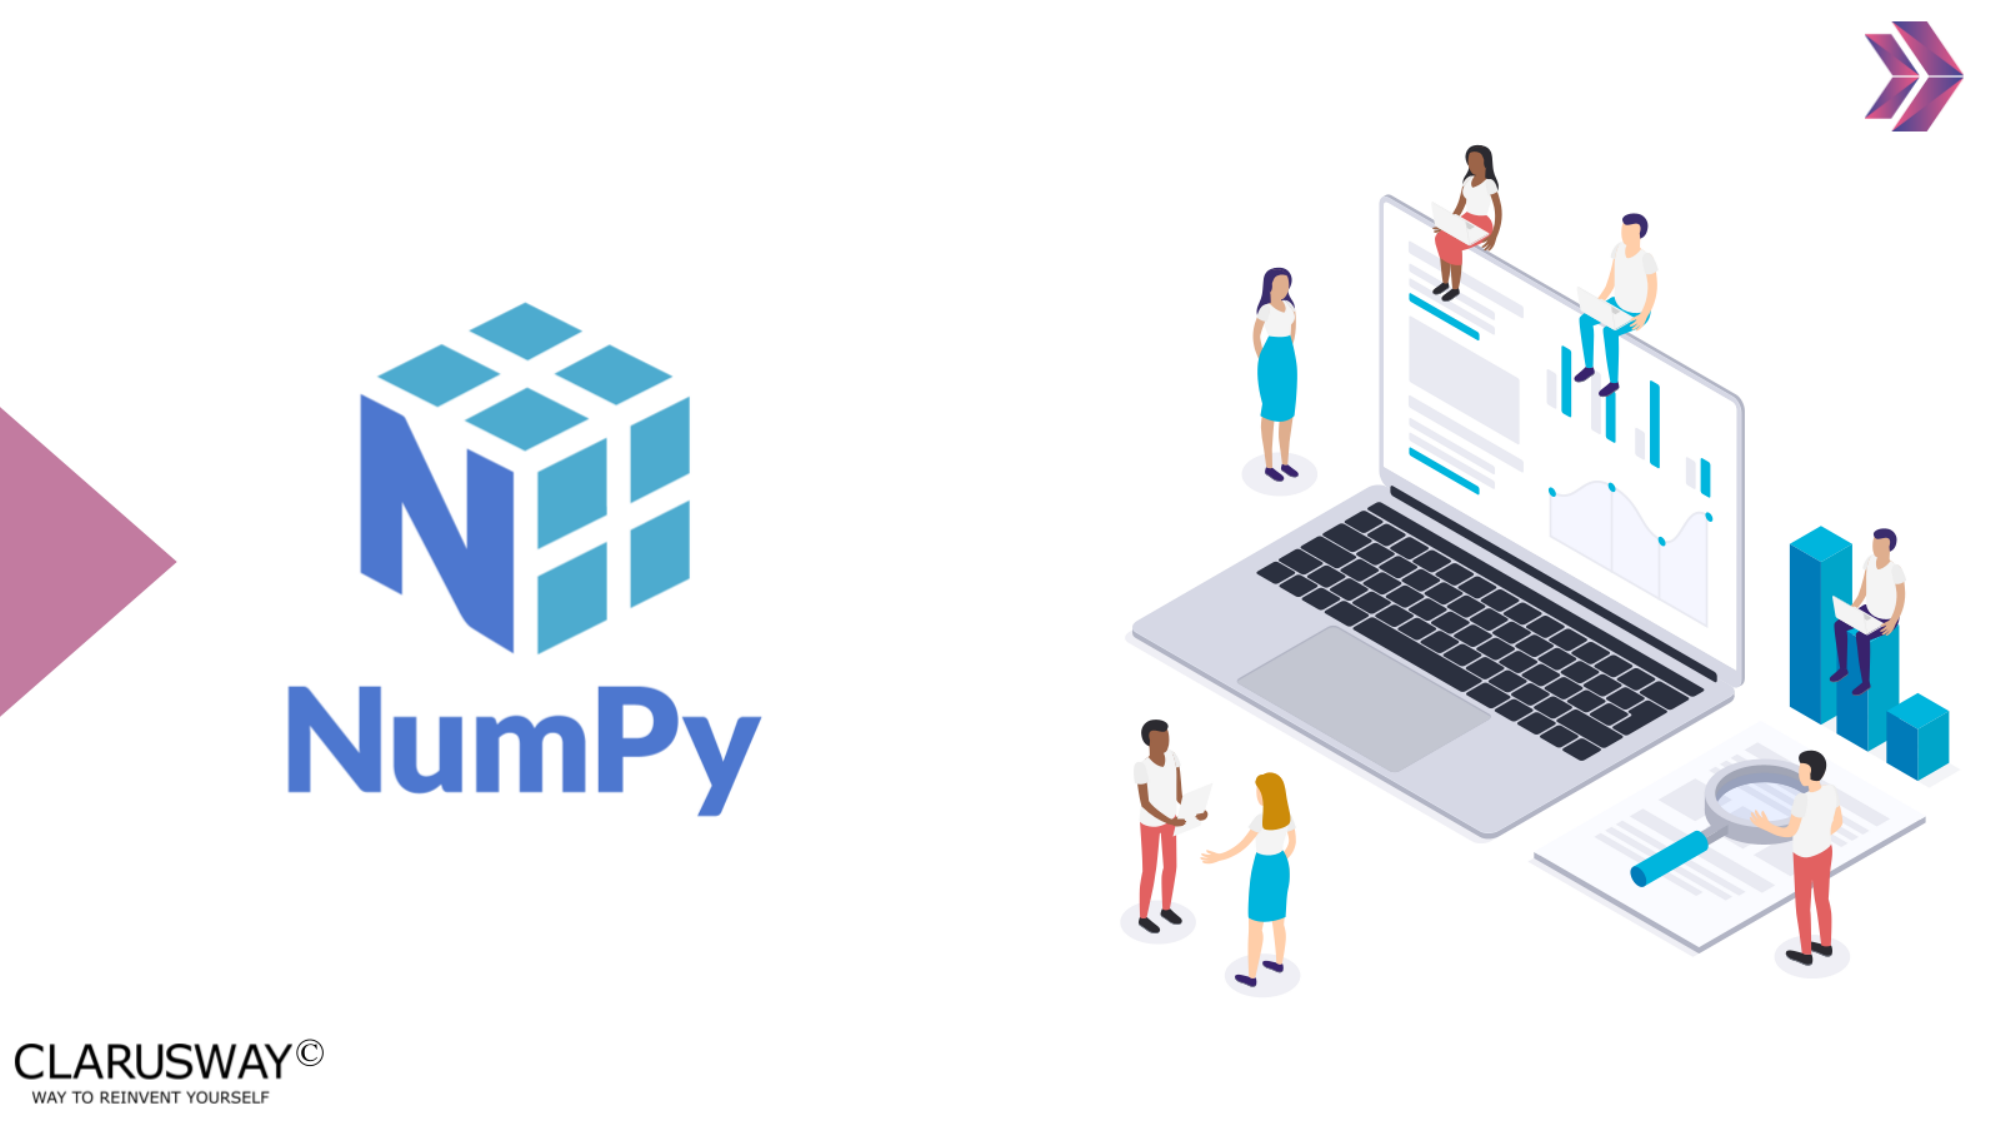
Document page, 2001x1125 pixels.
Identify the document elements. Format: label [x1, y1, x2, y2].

list [0, 0, 2000, 1125]
